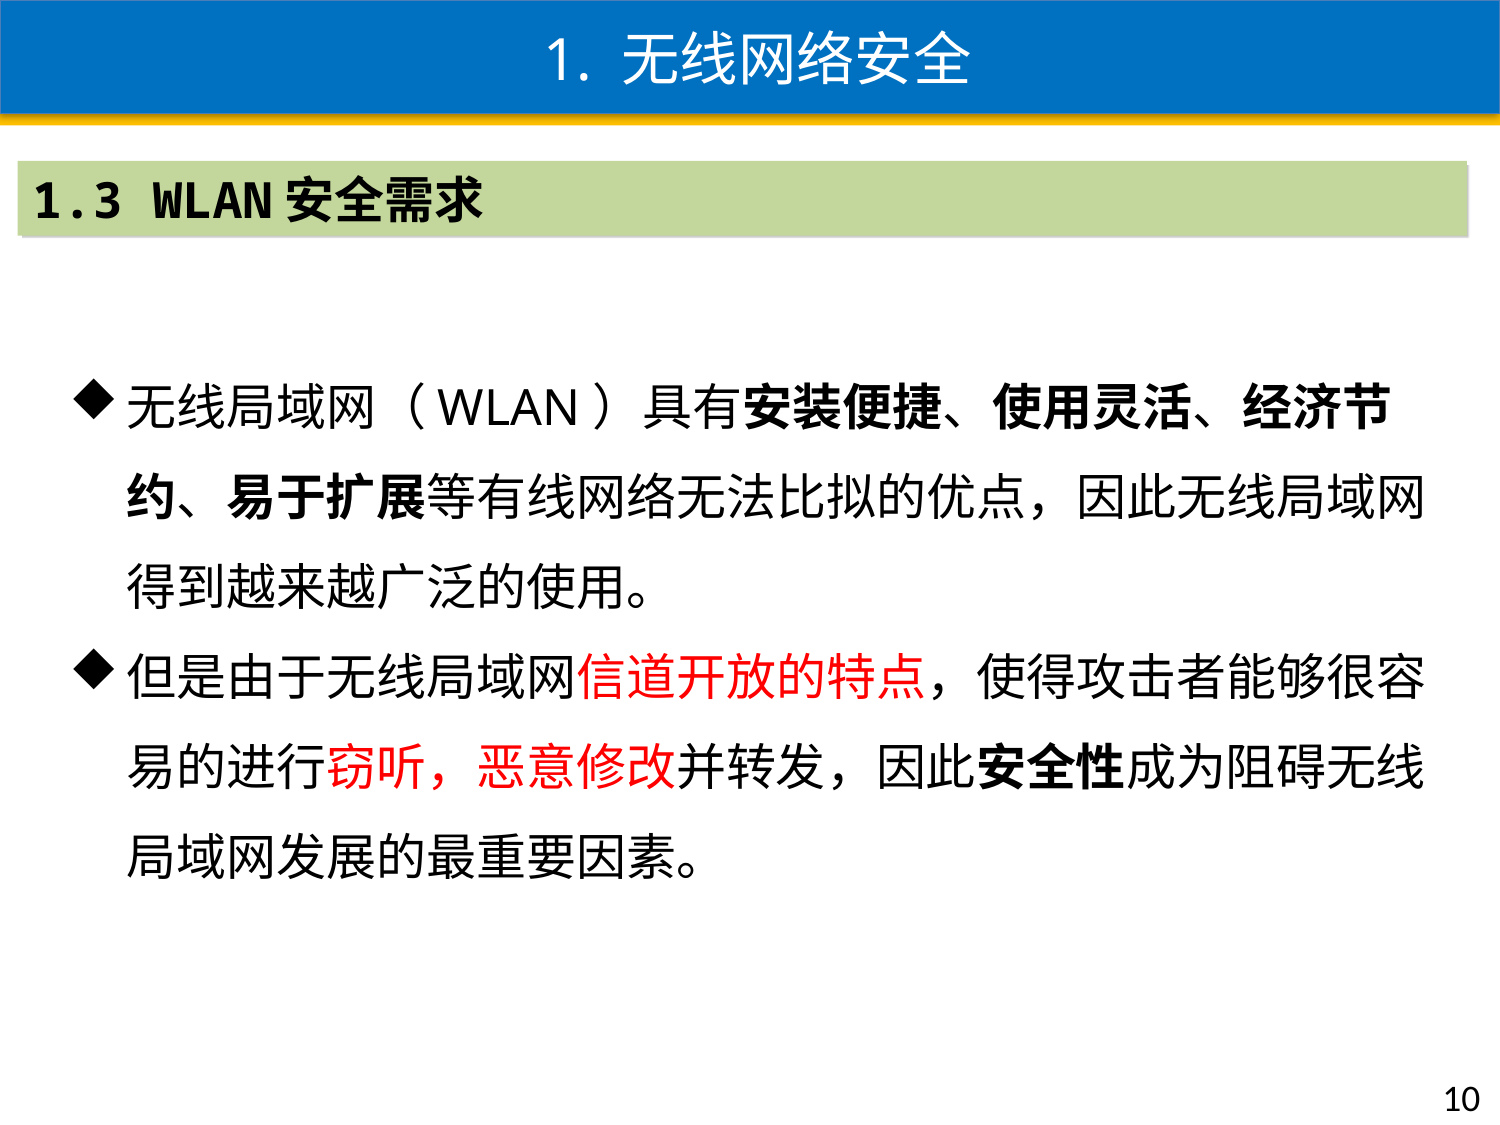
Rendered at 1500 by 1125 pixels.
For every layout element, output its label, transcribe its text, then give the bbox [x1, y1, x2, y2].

text_box 1. 无线网络安全 [0, 0, 1500, 114]
text_box 无线局域网（WLAN）具有安装便捷、使用灵活、经济节约、易于扩展等有线网络无法比拟的优点，因此无线局域网得到越来越广泛的使用。 但是由于无线局域网信道开放的特点，使得攻击者能够很容易的进行窃听，恶意修改并转发，因此安全性成为阻碍无线局域网发展的最重要因素。 [54, 338, 1445, 893]
text_box 1.3 WLAN安全需求 [17, 160, 1467, 236]
text_box 10 [1427, 1066, 1499, 1125]
